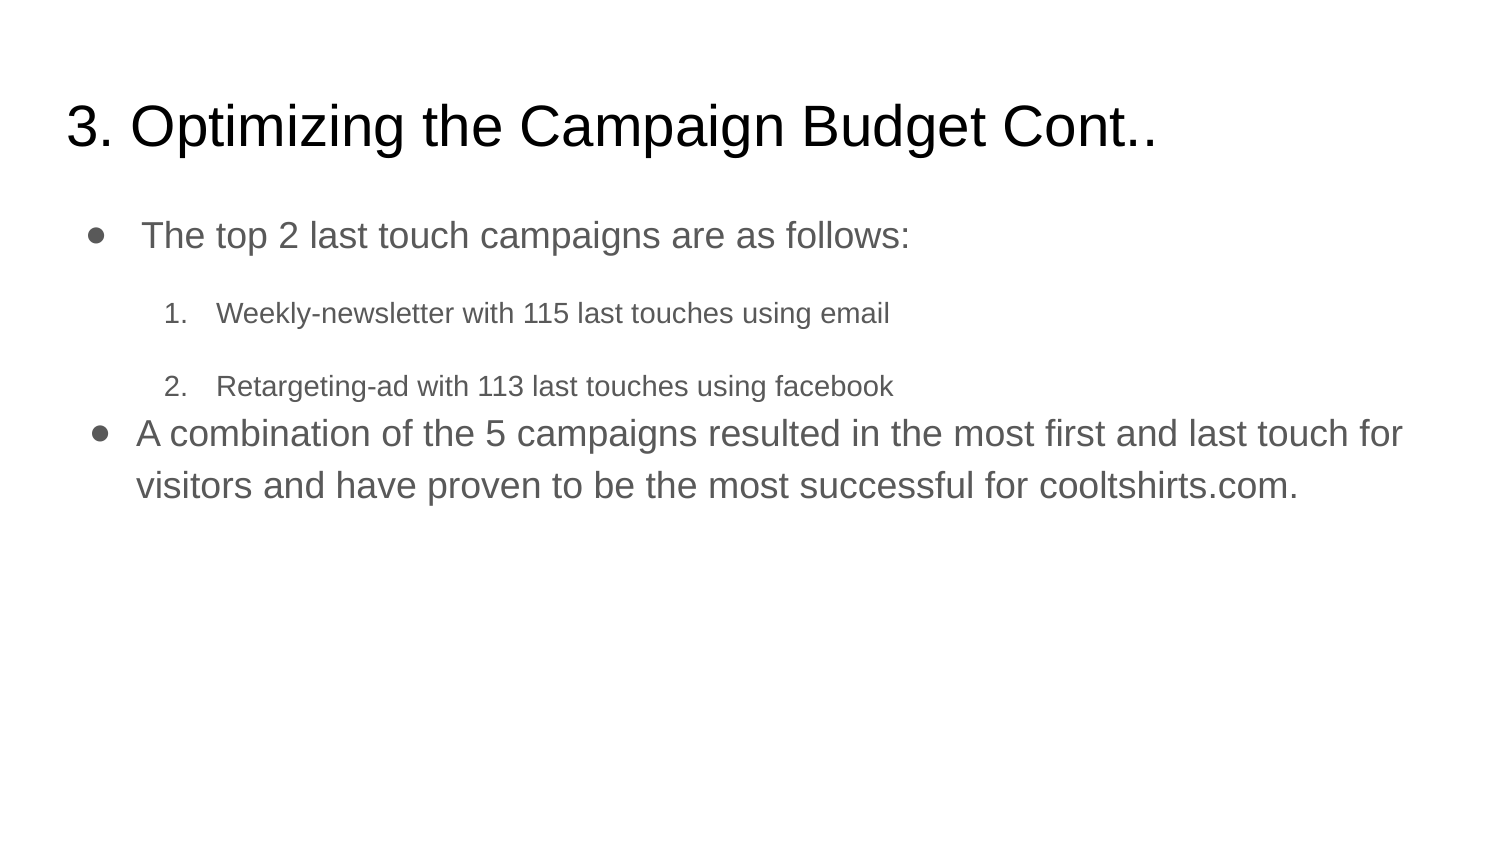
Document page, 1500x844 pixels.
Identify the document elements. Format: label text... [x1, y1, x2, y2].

title 3. Optimizing the Campaign Budget Cont.. [51, 72, 1449, 167]
list The top 2 last touch campaigns are as follows: Weekly-newsletter with 115 last touches using email Retargeting-ad with 113 last touches using facebook A combination of the 5 campaigns resulted in the most first and last touch for visitors and have proven to be the most successful for cooltshirts.com. [51, 189, 1449, 750]
